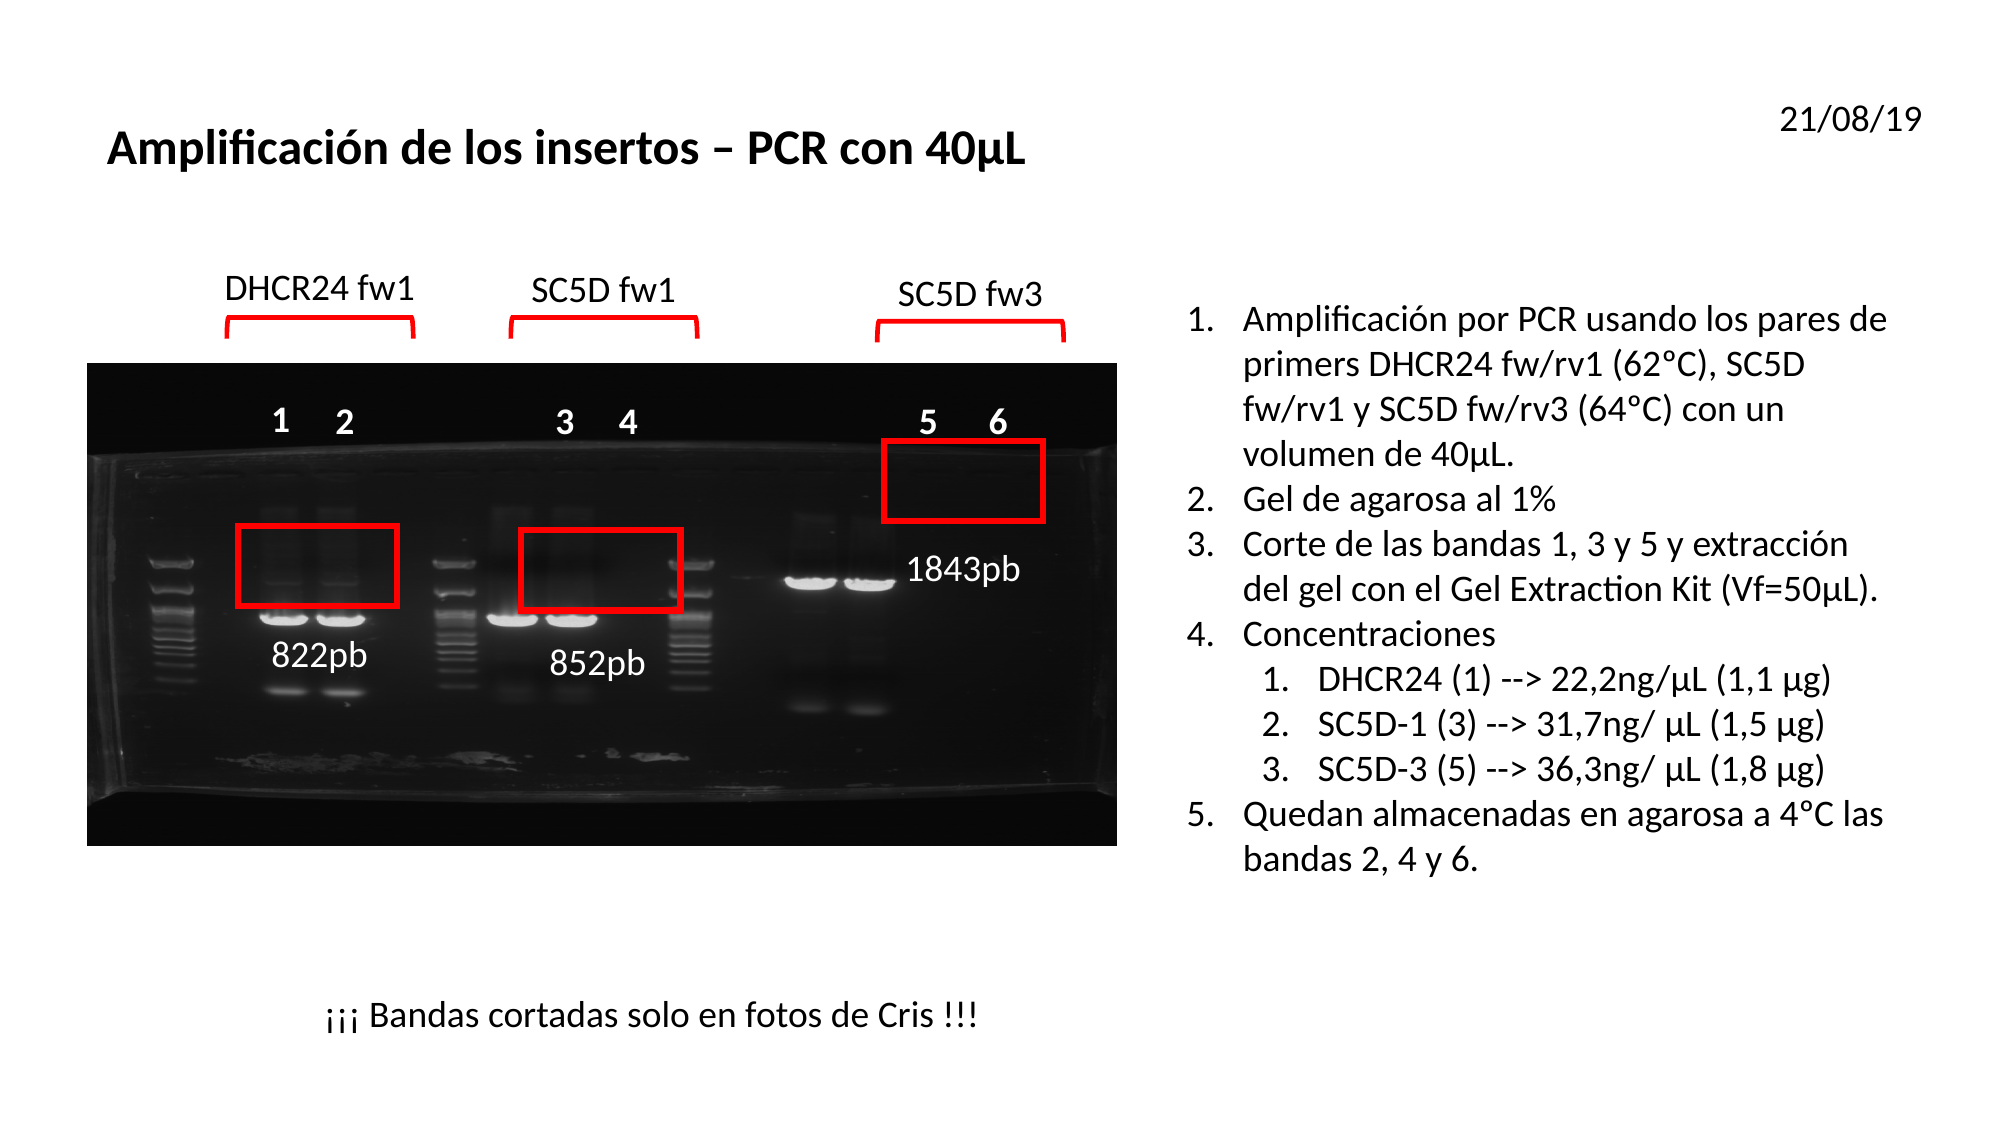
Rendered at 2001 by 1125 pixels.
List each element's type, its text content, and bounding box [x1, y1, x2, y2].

text_box 21/08/19 [1764, 86, 1938, 146]
text_box [510, 316, 698, 339]
picture [87, 363, 1118, 846]
text_box SC5D fw3 [883, 262, 1058, 322]
text_box Amplificación de los insertos – PCR con 40μL [92, 107, 1041, 183]
text_box Amplificación por PCR usando los pares de primers DHCR24 fw/rv1 (62ºC), SC5D fw/rv1 y SC5D fw/rv3 (64ºC) con un volumen de 40μL. Gel de agarosa al 1% Corte de las bandas 1, 3 y 5 y extracción del gel con el Gel Extraction Kit (Vf=50μL). Concentraciones DHCR24 (1) --> 22,2ng/μL (1,1 μg) SC5D-1 (3) --> 31,7ng/ μL (1,5 μg) SC5D-3 (5) --> 36,3ng/ μL (1,8 μg) Quedan almacenadas en agarosa a 4ºC las bandas 2, 4 y 6. [1171, 286, 1913, 887]
text_box DHCR24 fw1 [209, 256, 430, 316]
text_box SC5D fw1 [516, 257, 692, 318]
text_box [226, 316, 414, 339]
text_box ¡¡¡ Bandas cortadas solo en fotos de Cris !!! [309, 982, 996, 1043]
text_box [876, 320, 1065, 343]
